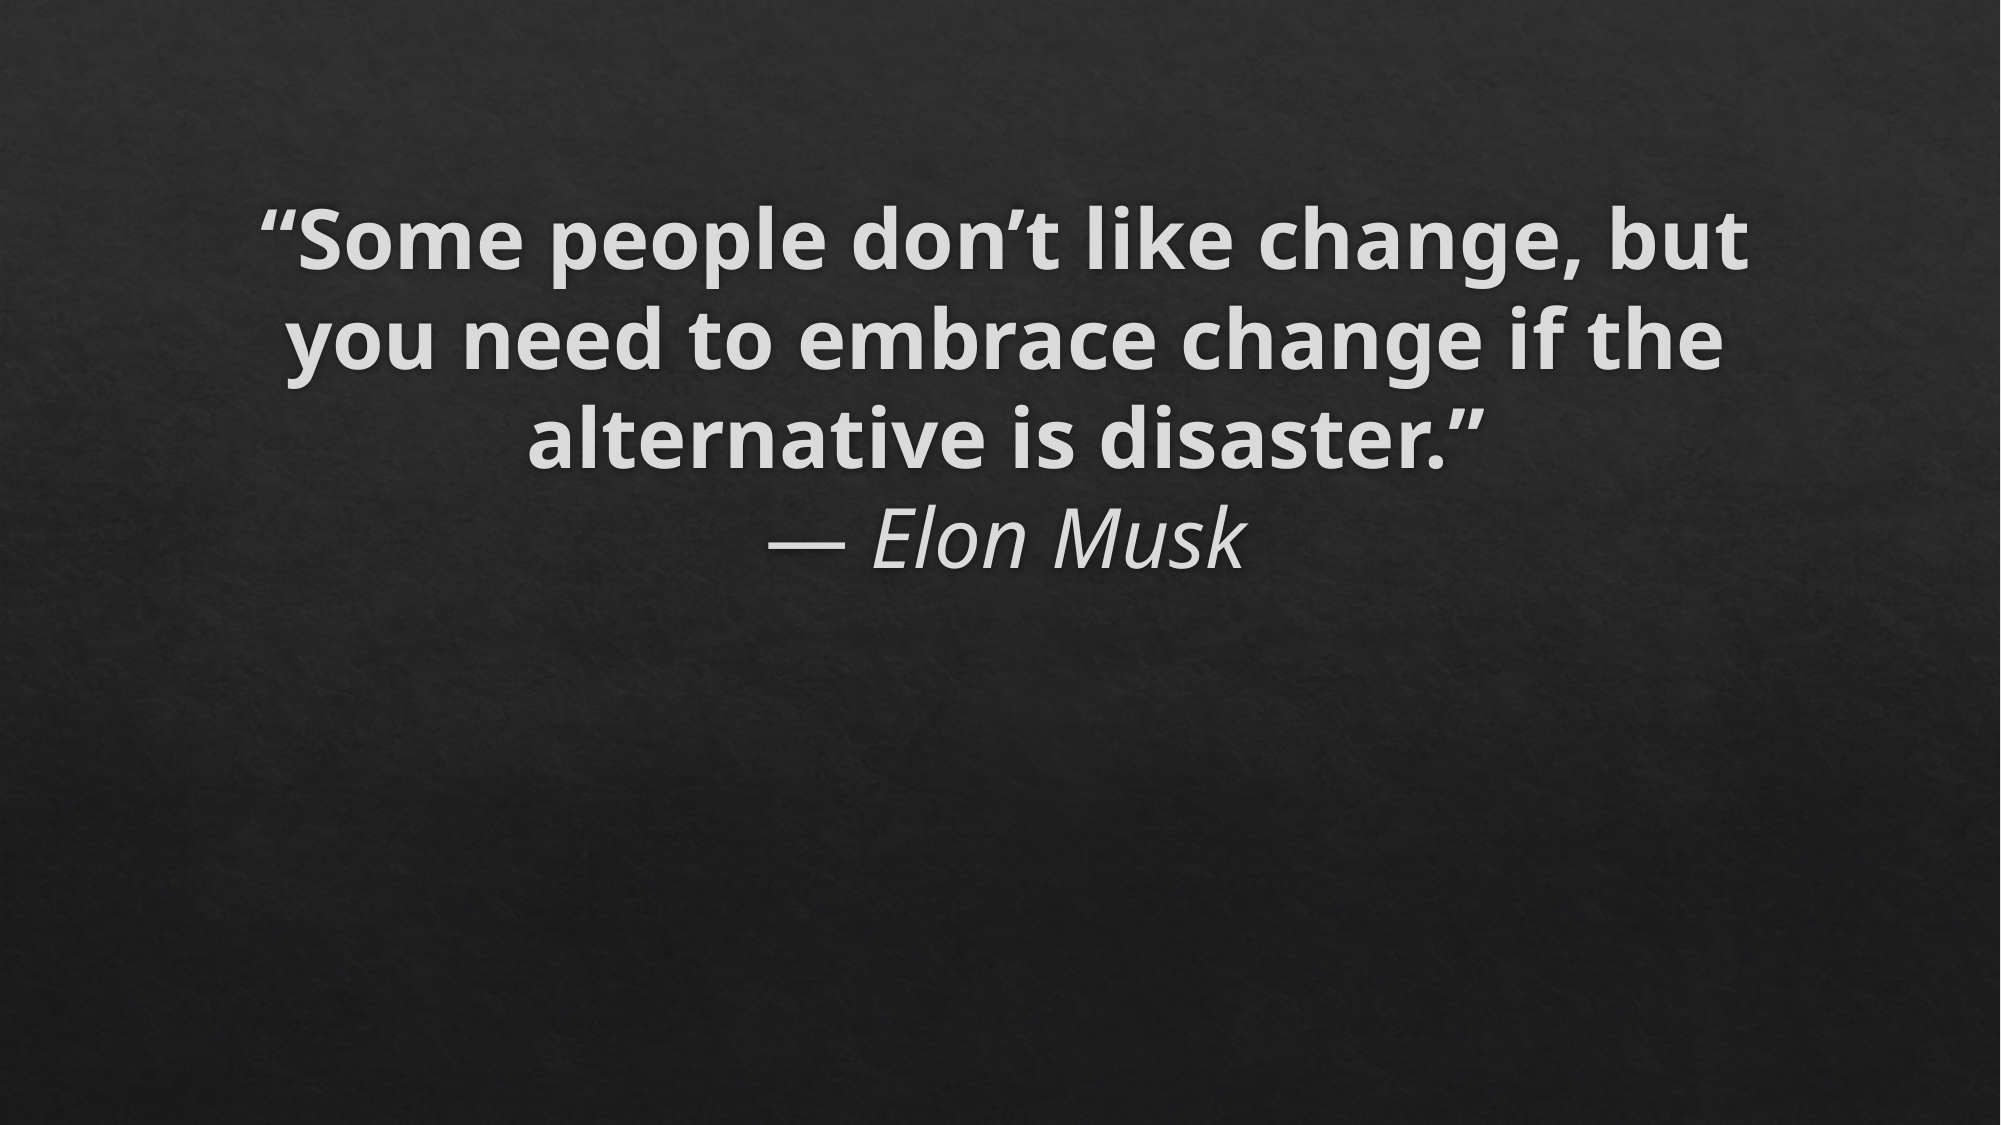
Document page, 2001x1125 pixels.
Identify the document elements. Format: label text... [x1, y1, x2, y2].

title “Some people don’t like change, but you need to embrace change if the alternative is disaster.” — Elon Musk [192, 174, 1821, 594]
